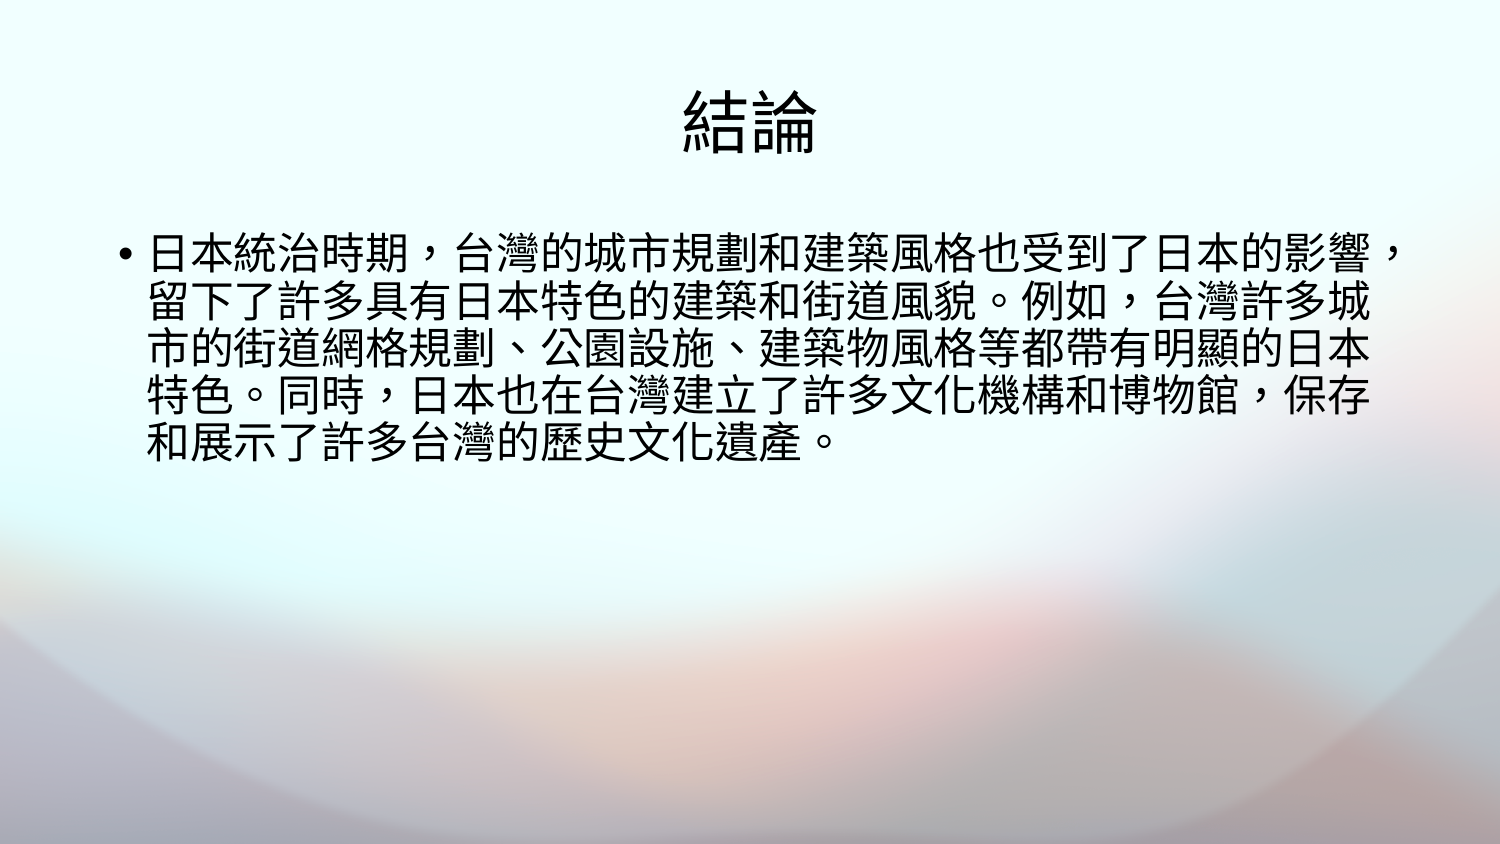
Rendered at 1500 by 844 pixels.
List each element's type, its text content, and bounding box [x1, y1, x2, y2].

list 日本統治時期，台灣的城市規劃和建築風格也受到了日本的影響，留下了許多具有日本特色的建築和街道風貌。例如，台灣許多城市的街道網格規劃、公園設施、建築物風格等都帶有明顯的日本特色。同時，日本也在台灣建立了許多文化機構和博物館，保存和展示了許多台灣的歷史文化遺產。 [103, 224, 1397, 760]
title 結論 [103, 44, 1397, 208]
picture [0, 0, 1500, 844]
